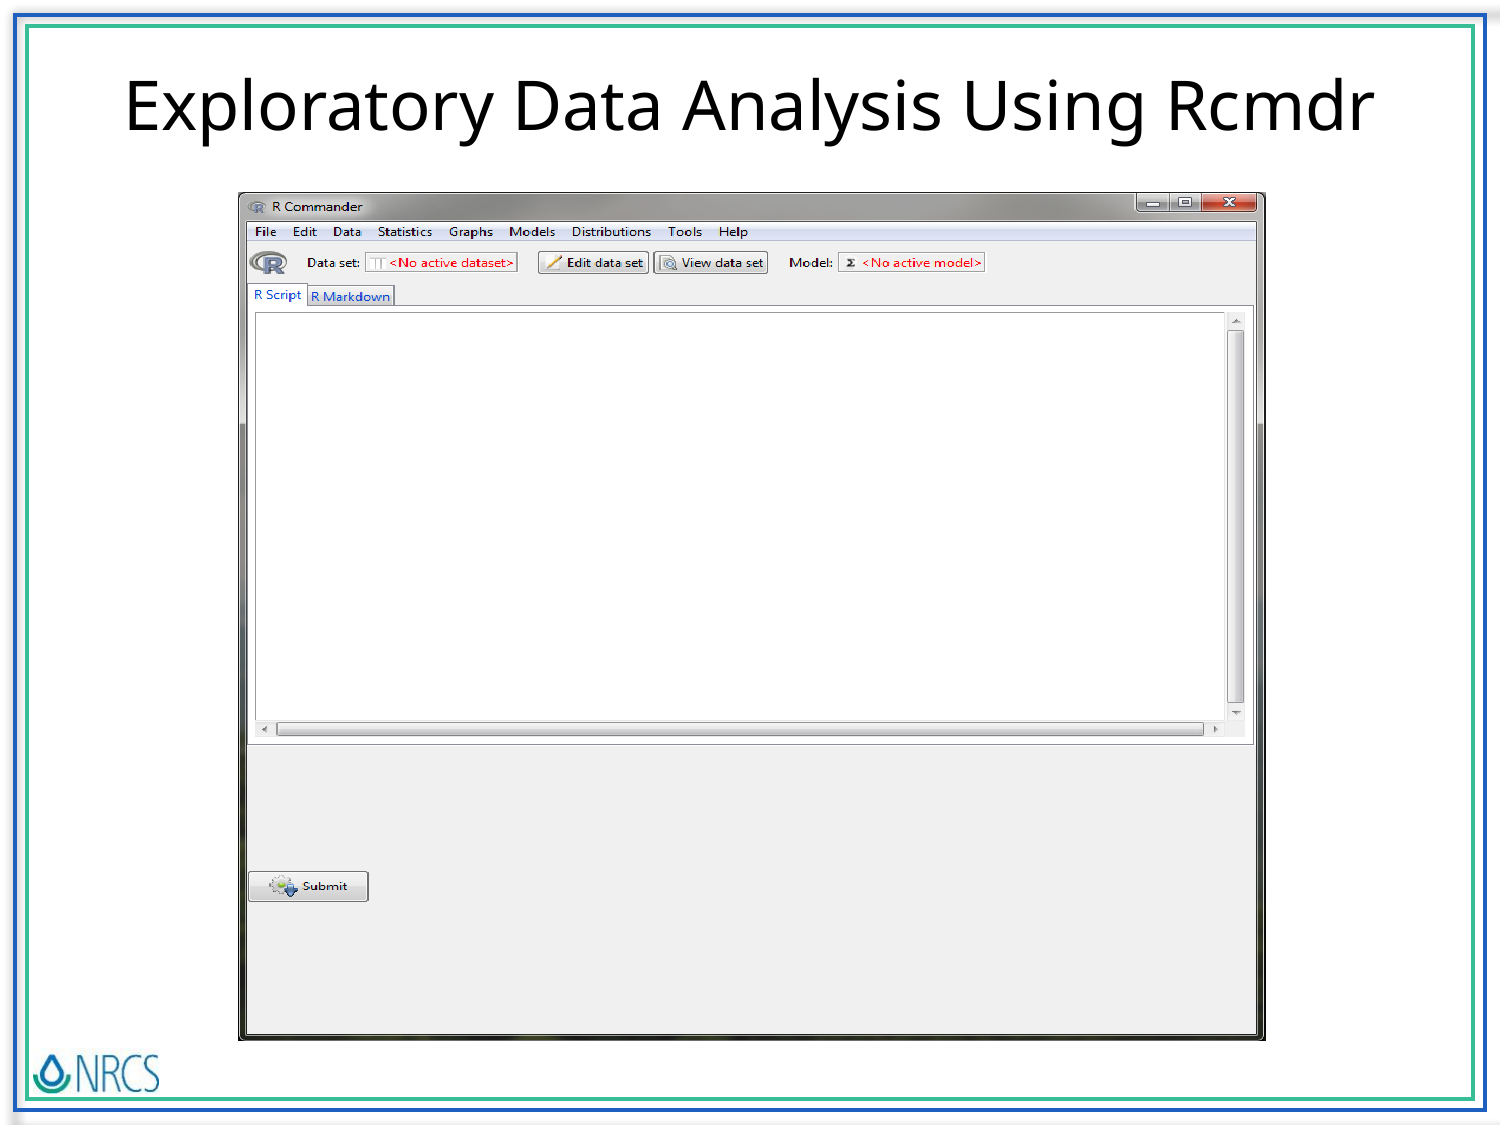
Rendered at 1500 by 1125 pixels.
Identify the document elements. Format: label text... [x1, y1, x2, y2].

picture [33, 1048, 159, 1094]
picture [238, 192, 1266, 1041]
title Exploratory Data Analysis Using Rcmdr [103, 0, 1397, 218]
